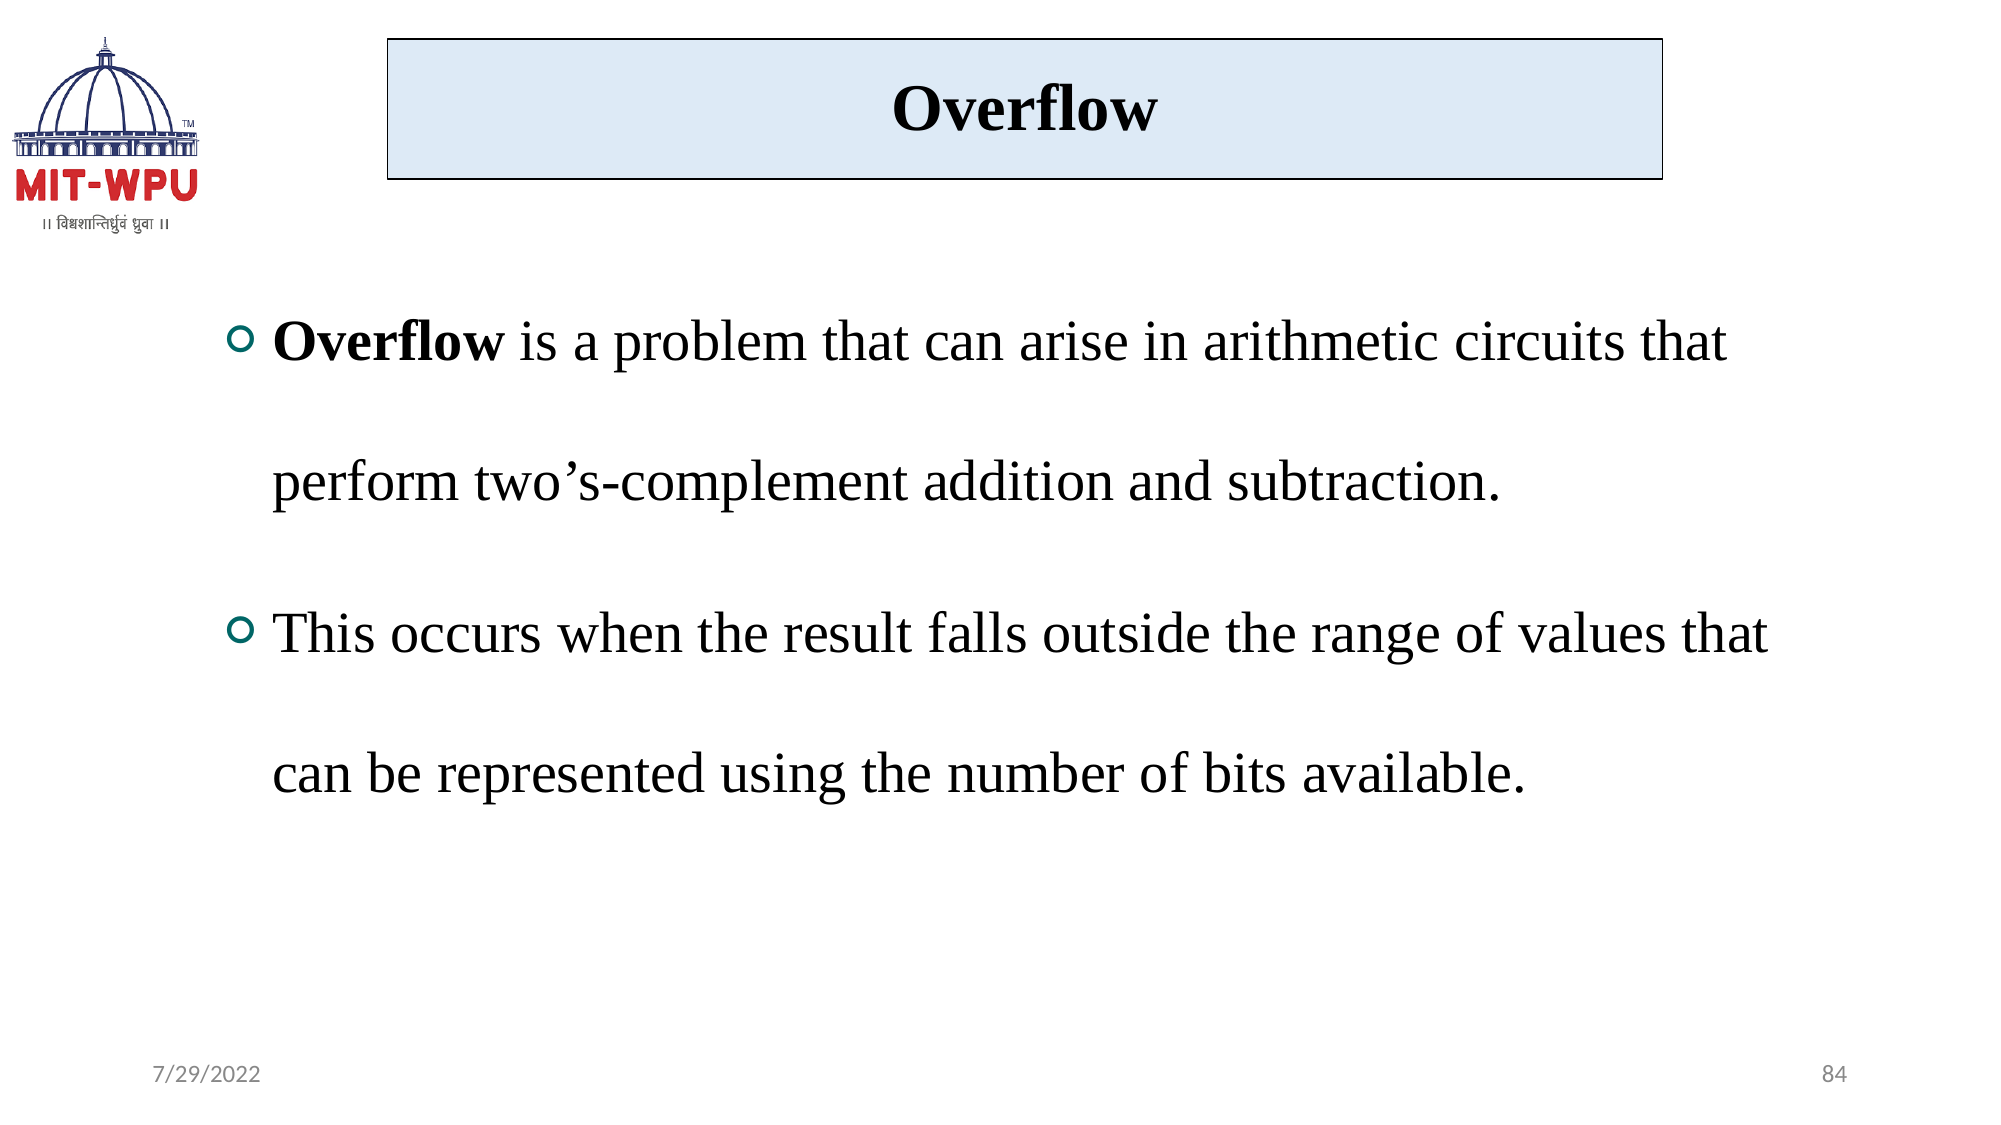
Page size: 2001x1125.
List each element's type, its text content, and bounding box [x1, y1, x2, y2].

text_box Overflow is a problem that can arise in arithmetic circuits that perform two’s-complement addition and subtraction. This occurs when the result falls outside the range of values that can be represented using the number of bits available. [201, 224, 1829, 550]
picture [12, 37, 221, 235]
title Overflow [387, 39, 1663, 179]
slide_number ‹#› [1412, 1042, 1863, 1103]
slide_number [137, 1042, 588, 1103]
